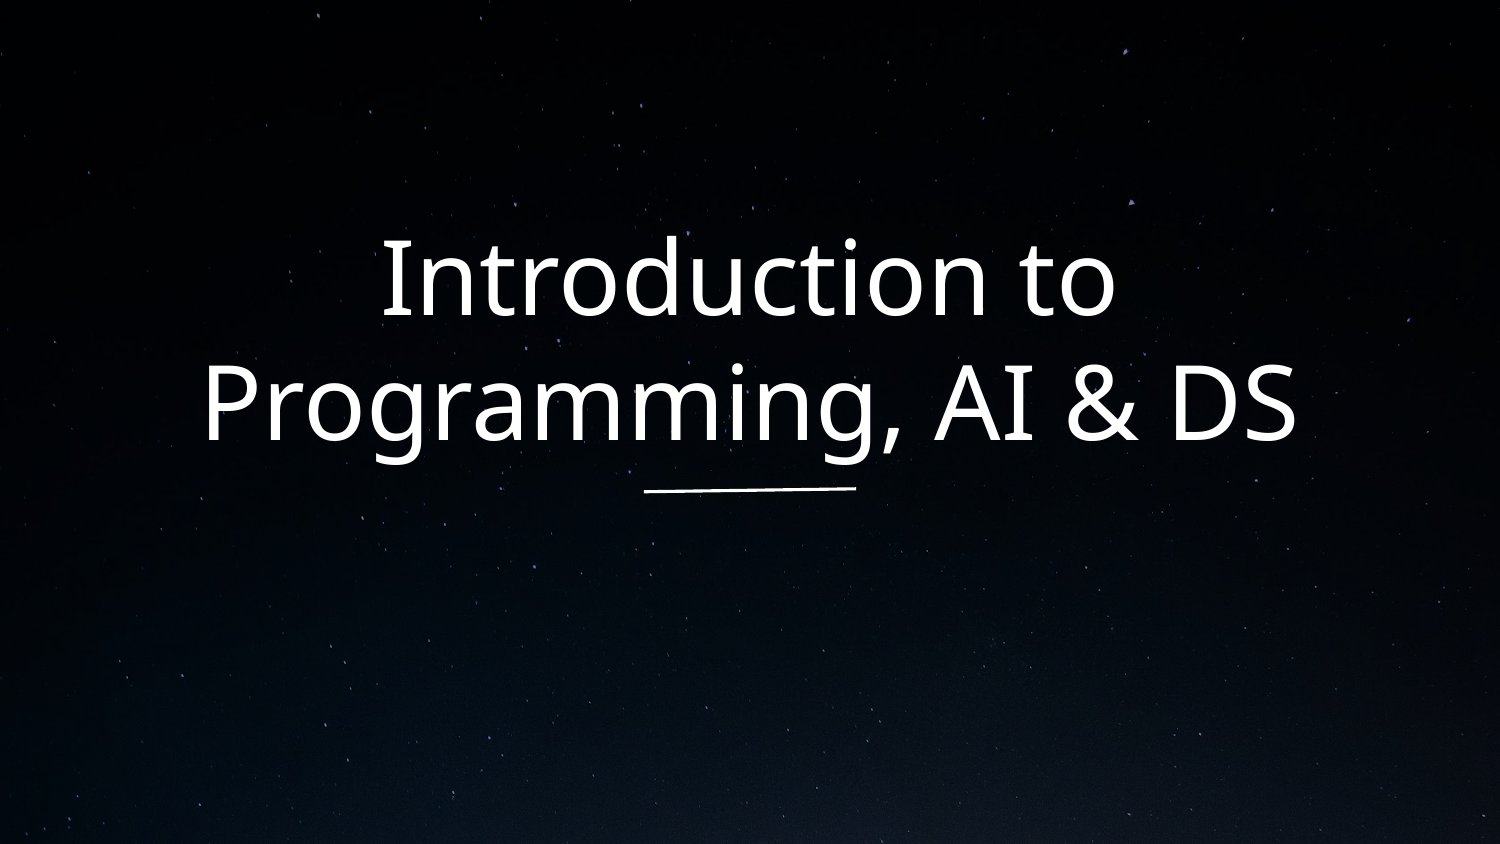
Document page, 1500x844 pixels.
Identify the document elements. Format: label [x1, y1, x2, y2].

text_box [643, 488, 857, 492]
picture [0, 0, 1500, 844]
